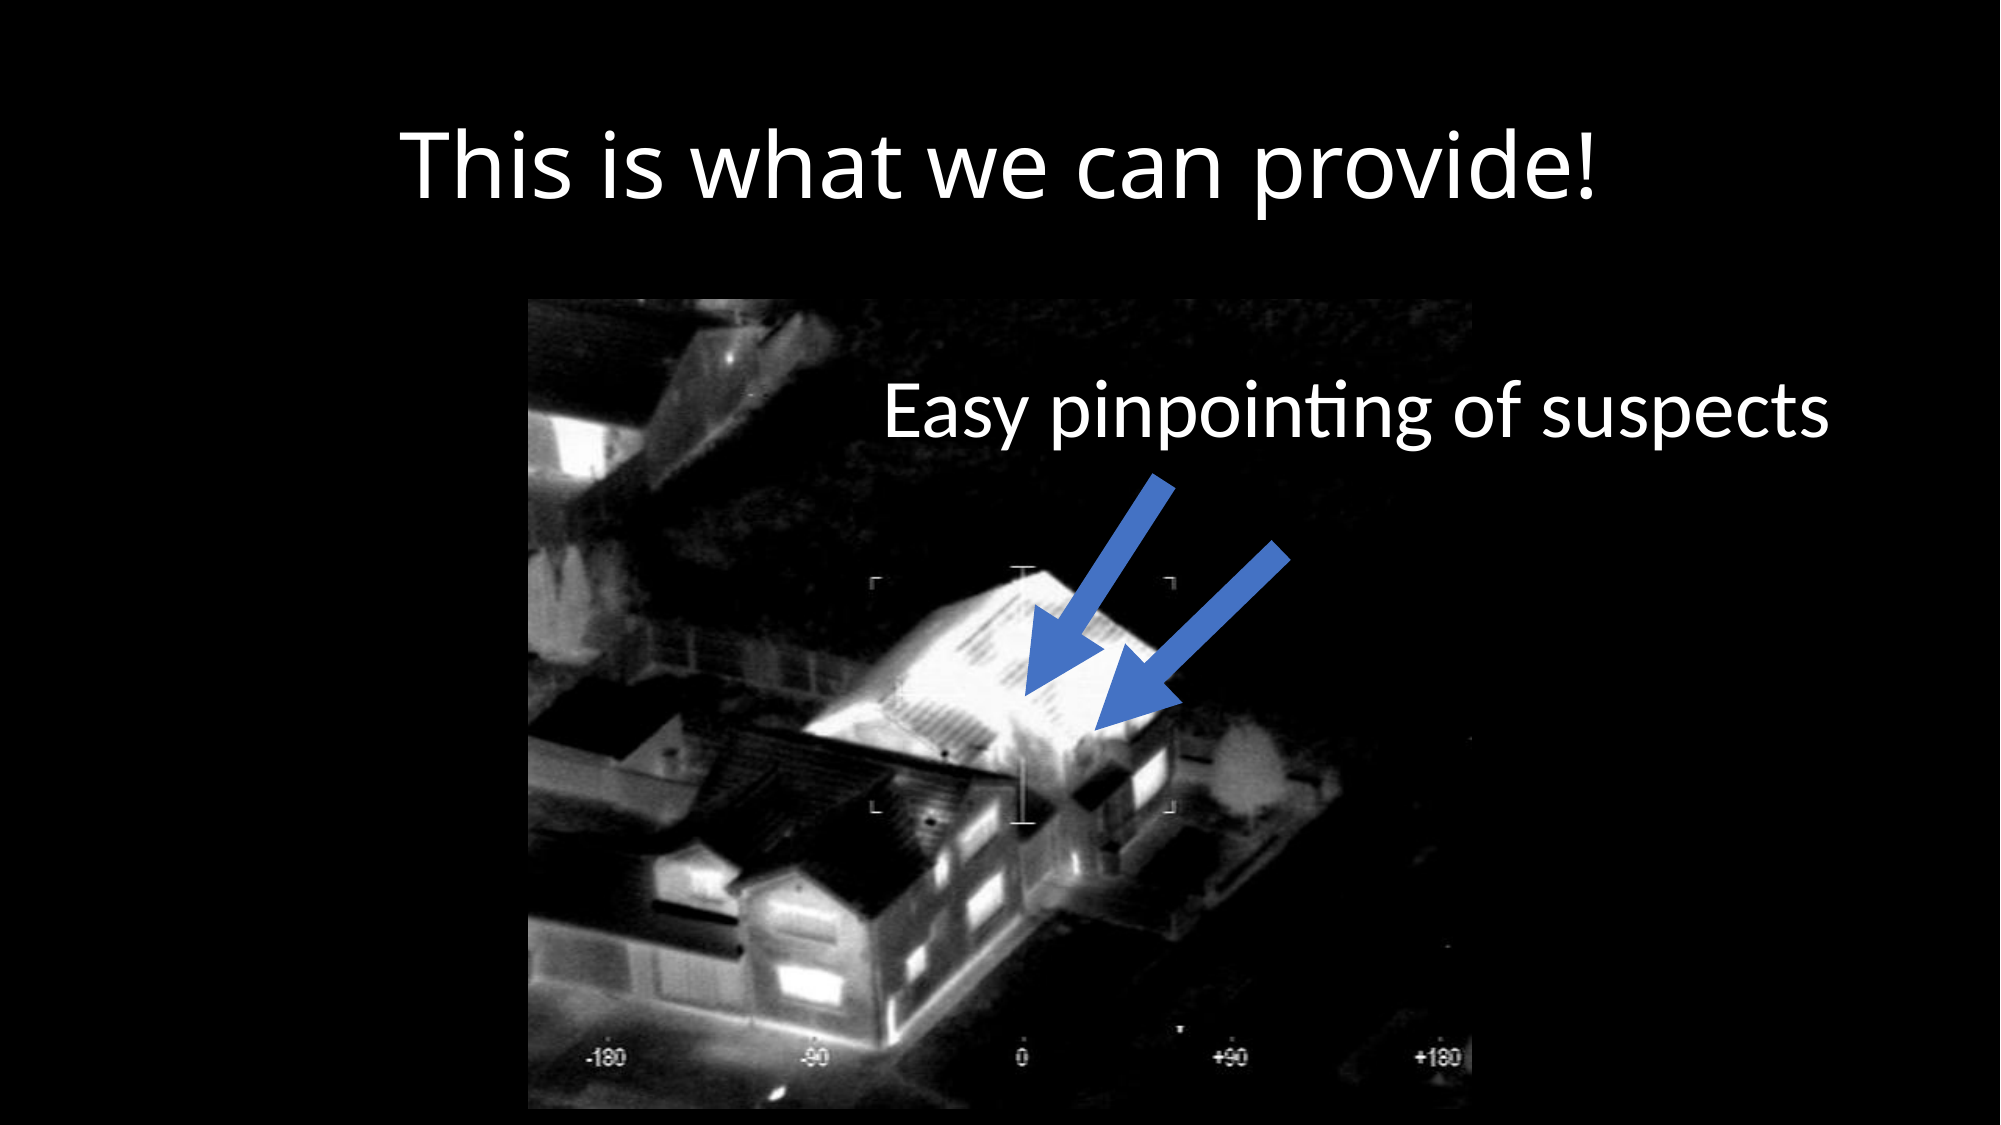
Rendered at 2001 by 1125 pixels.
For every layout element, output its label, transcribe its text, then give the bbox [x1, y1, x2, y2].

text_box Easy pinpointing of suspects [1472, 346, 1847, 462]
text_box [1024, 480, 1165, 697]
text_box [1094, 549, 1282, 731]
title This is what we can provide! [137, 59, 1863, 278]
picture [528, 299, 1472, 1109]
